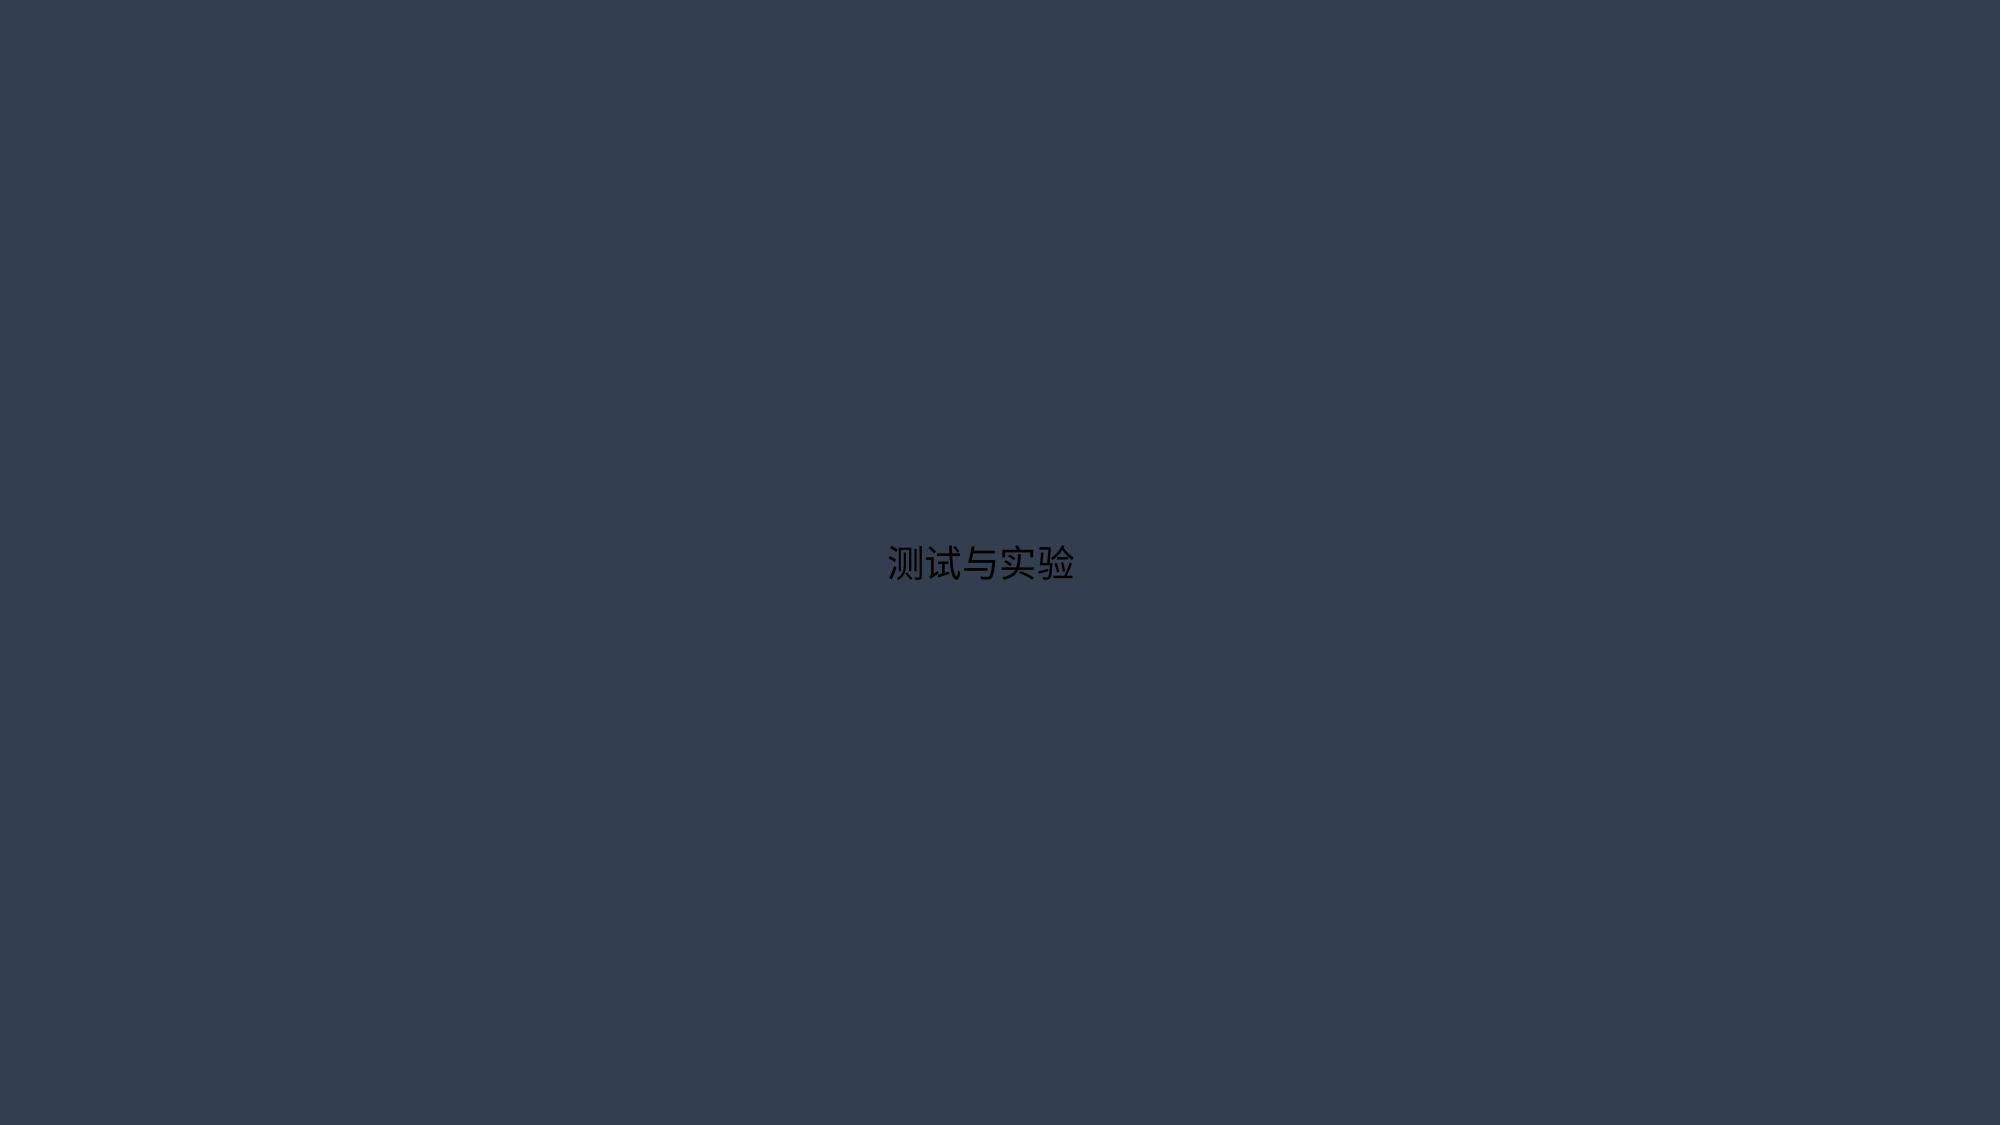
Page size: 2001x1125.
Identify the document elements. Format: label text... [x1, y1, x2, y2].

text_box 测试与实验 [872, 532, 1090, 592]
